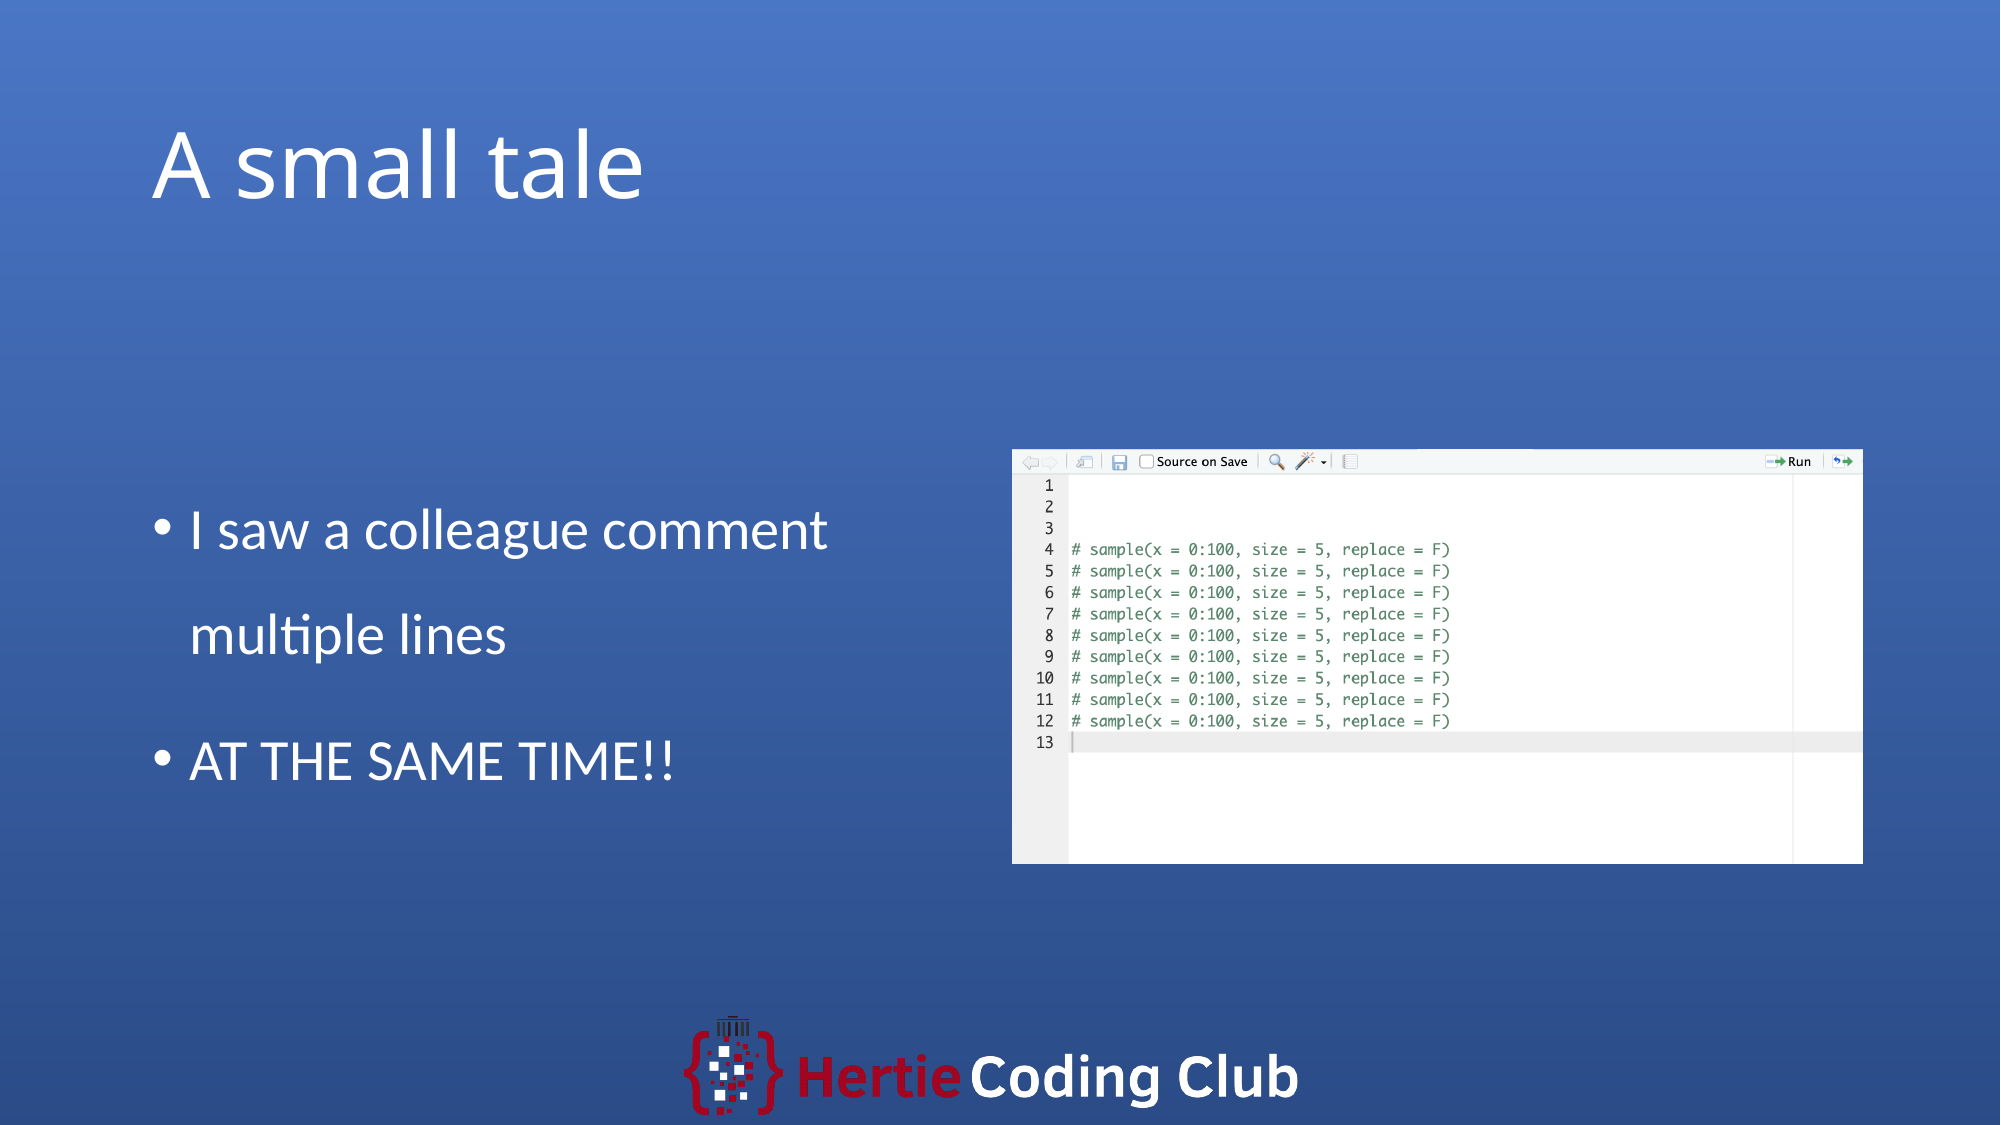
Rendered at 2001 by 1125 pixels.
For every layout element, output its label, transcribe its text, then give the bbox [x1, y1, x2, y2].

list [1012, 449, 1863, 864]
list I saw a colleague comment multiple lines AT THE SAME TIME!! [137, 449, 988, 1014]
title A small tale [137, 59, 1863, 278]
picture [682, 1012, 1298, 1118]
